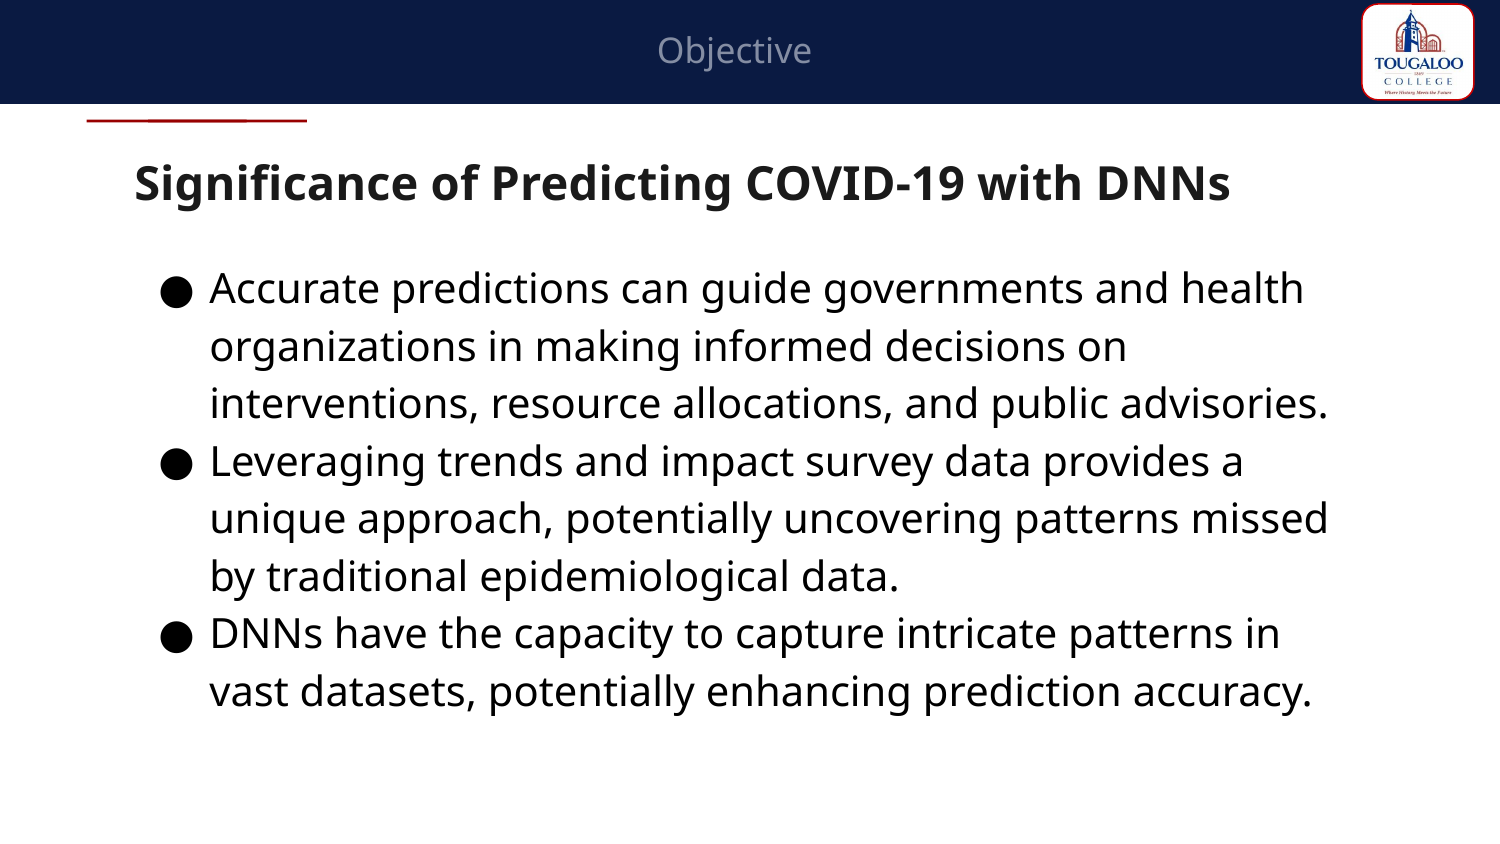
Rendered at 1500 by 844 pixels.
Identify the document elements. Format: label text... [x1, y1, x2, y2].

list Accurate predictions can guide governments and health organizations in making informed decisions on interventions, resource allocations, and public advisories. Leveraging trends and impact survey data provides a unique approach, potentially uncovering patterns missed by traditional epidemiological data. DNNs have the capacity to capture intricate patterns in vast datasets, potentially enhancing prediction accuracy. [119, 239, 1381, 749]
title Significance of Predicting COVID-19 with DNNs [119, 138, 1381, 226]
text_box Objective [641, 24, 874, 87]
picture [1363, 5, 1473, 99]
